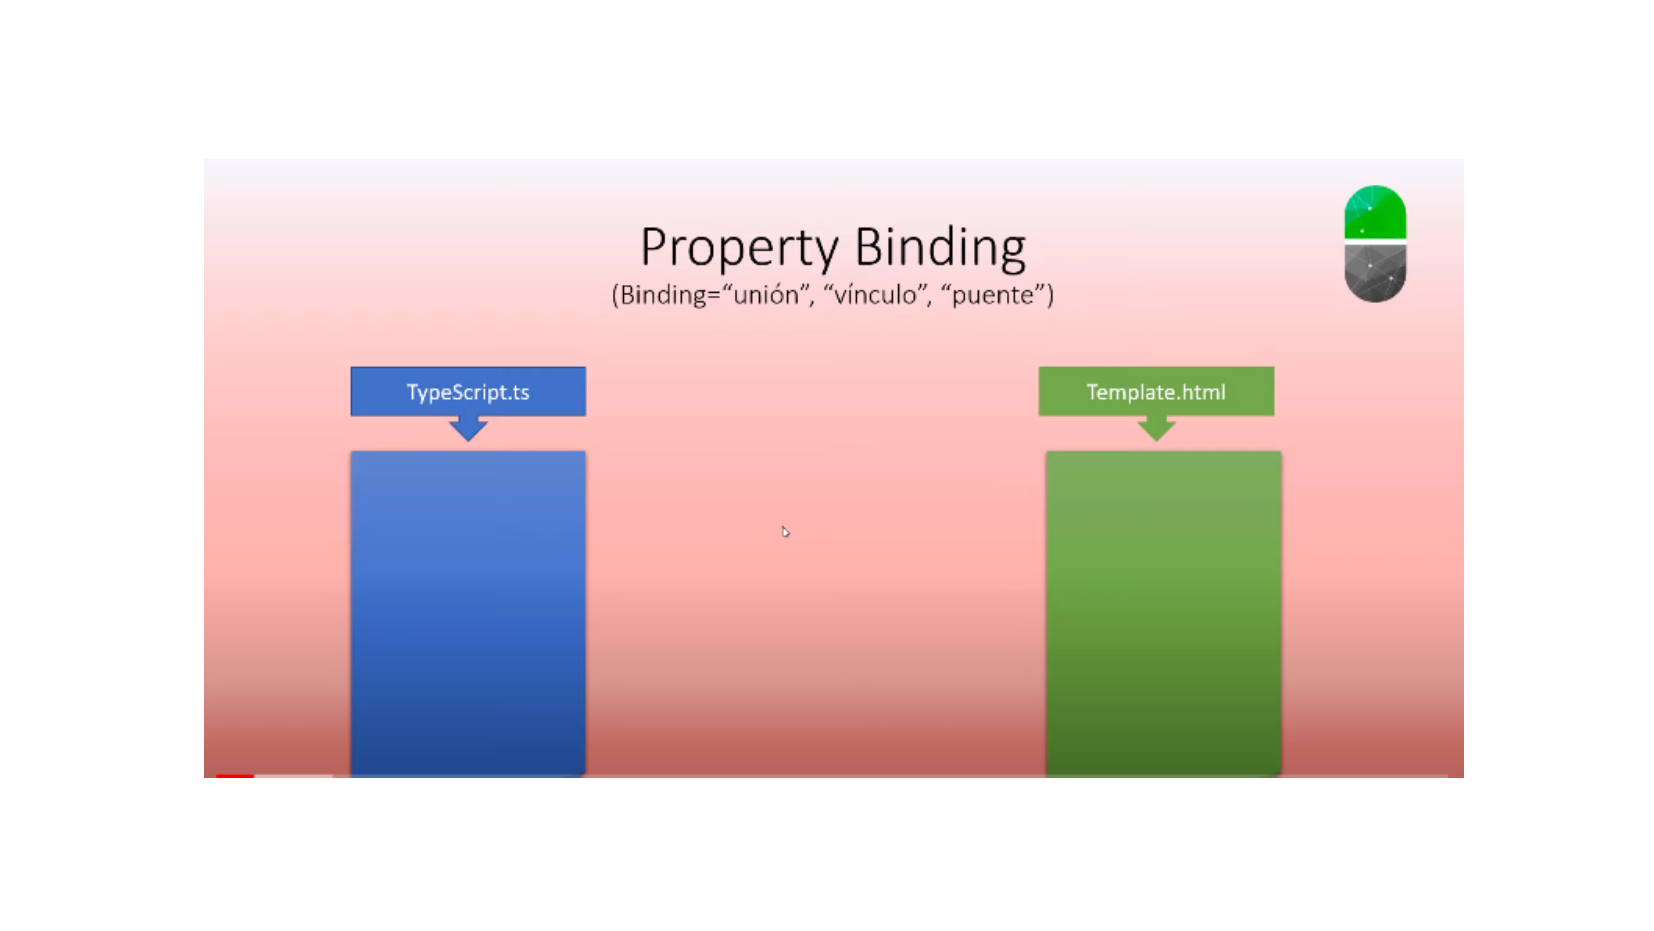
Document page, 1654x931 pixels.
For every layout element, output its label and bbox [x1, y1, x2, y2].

picture [203, 159, 1464, 779]
